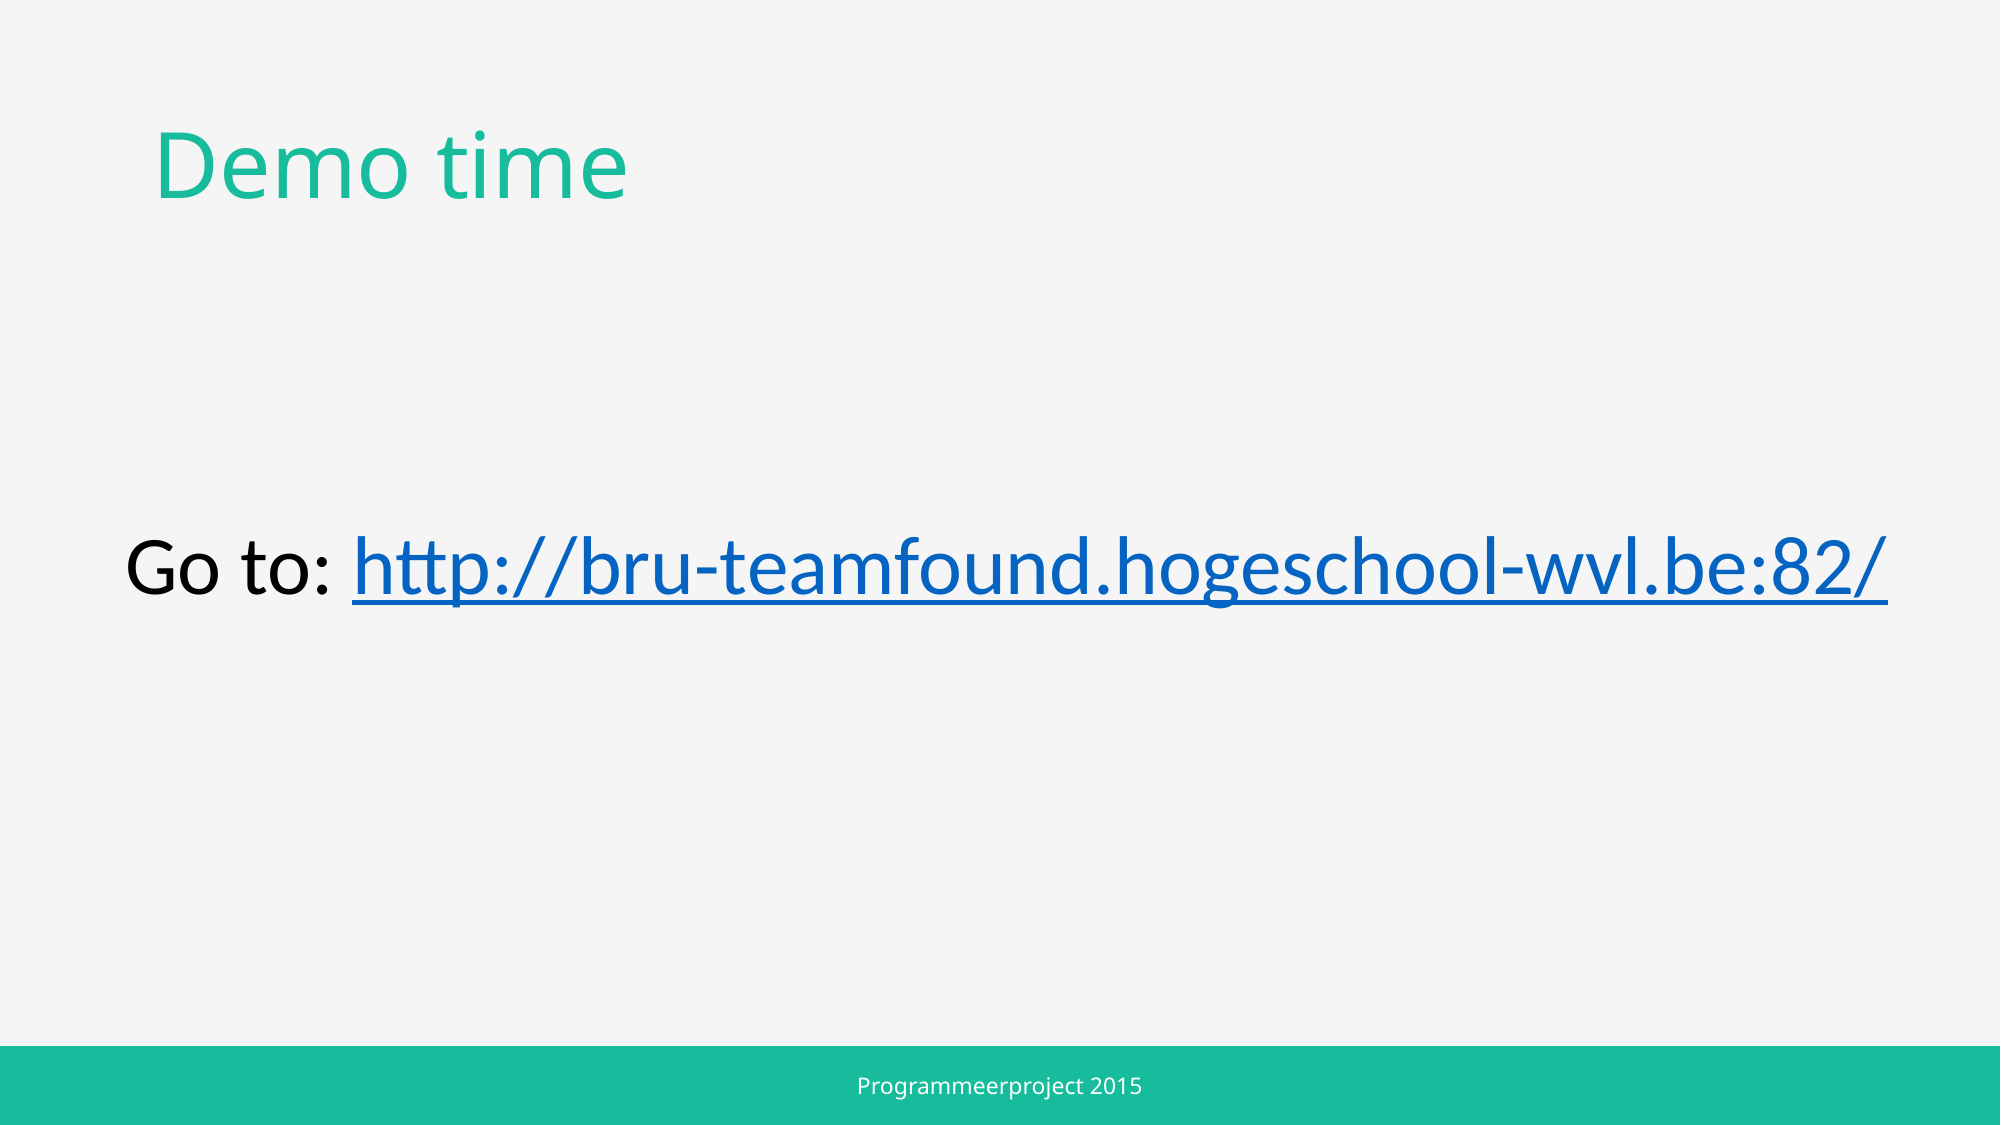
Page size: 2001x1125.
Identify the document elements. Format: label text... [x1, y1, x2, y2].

title Demo time [137, 59, 1863, 278]
text_box Go to: http://bru-teamfound.hogeschool-wvl.be:82/ [110, 503, 2000, 619]
text_box Programmeerproject 2015 [0, 1045, 2000, 1125]
